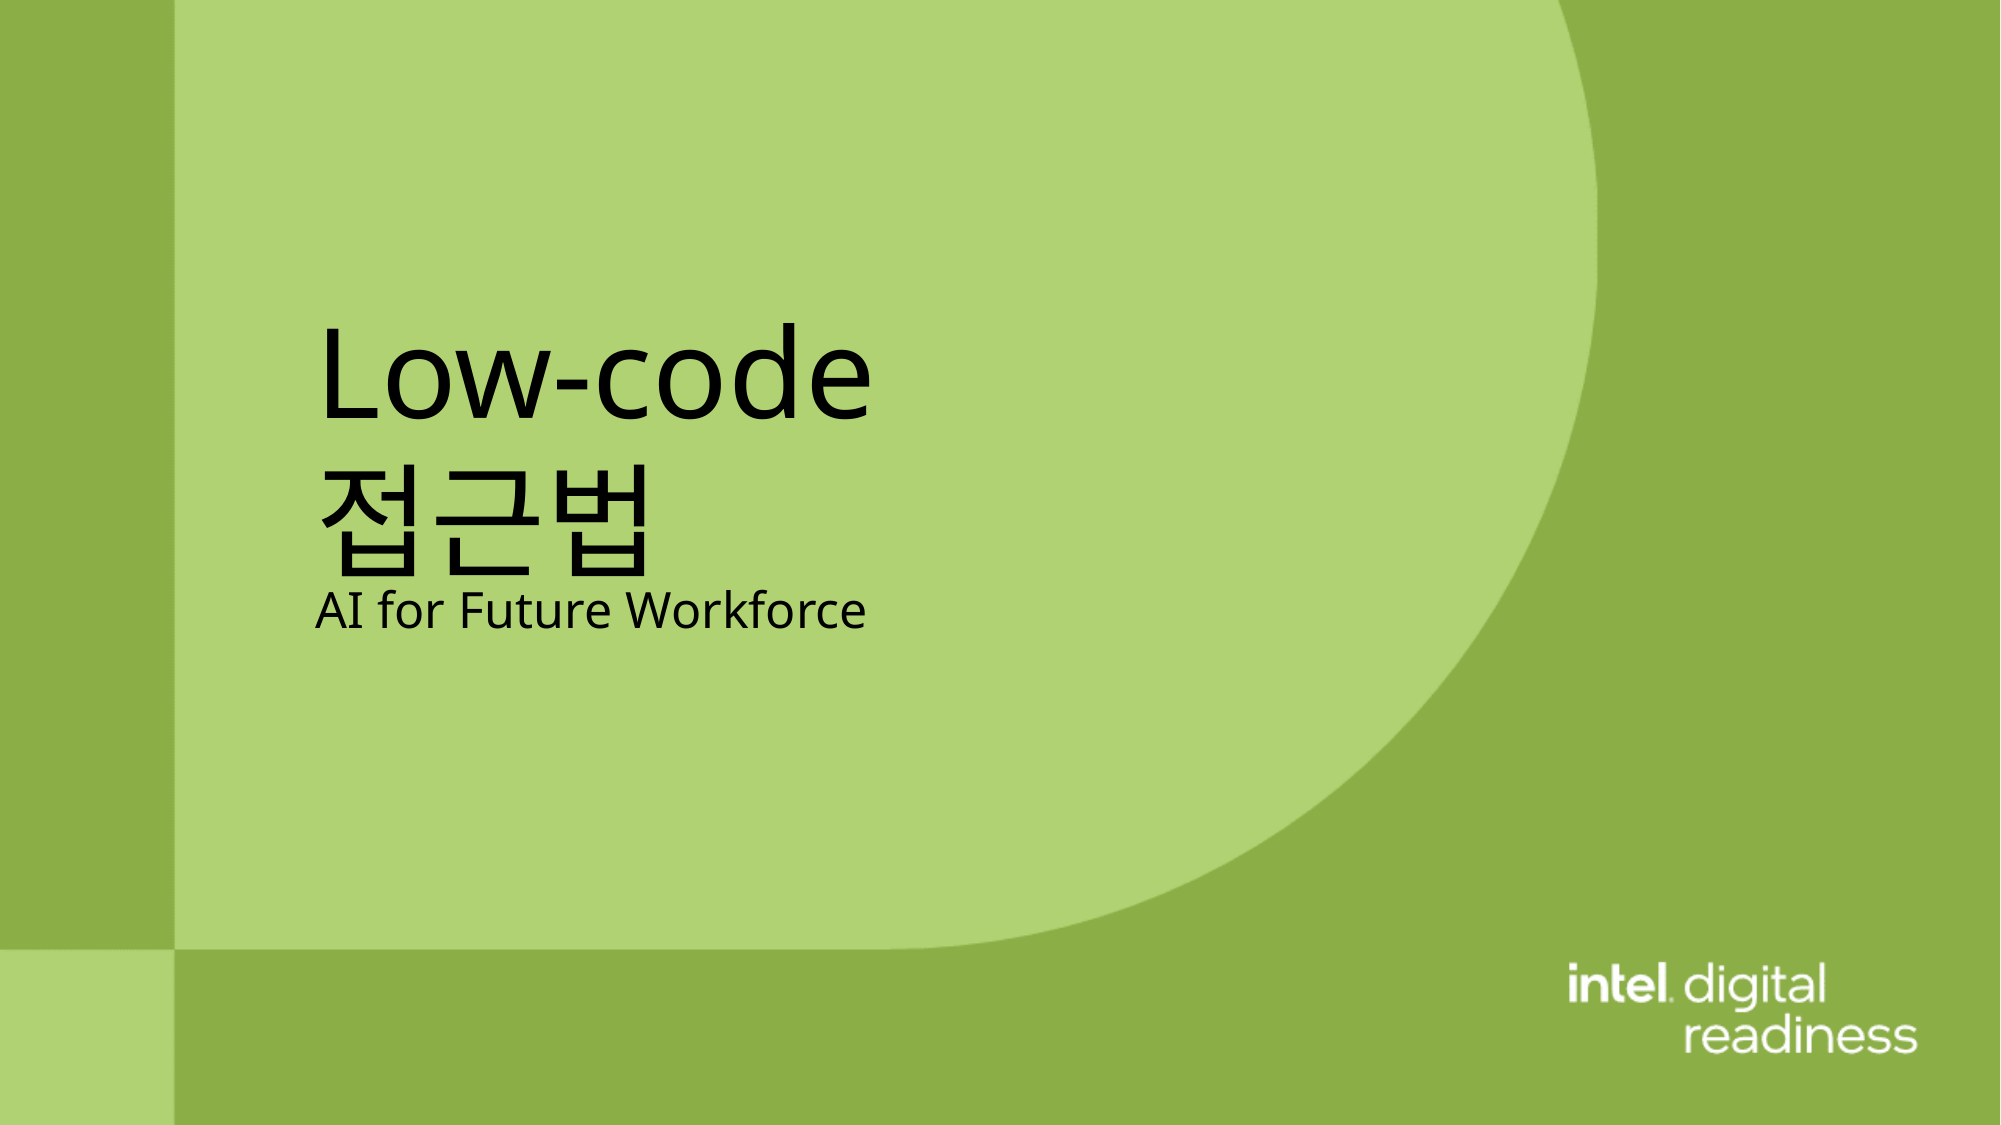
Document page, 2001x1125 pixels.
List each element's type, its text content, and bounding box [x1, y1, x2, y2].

text_box Low-code 접근법 [300, 285, 1521, 594]
picture [0, 0, 2001, 1125]
text_box AI for Future Workforce [300, 577, 1273, 692]
